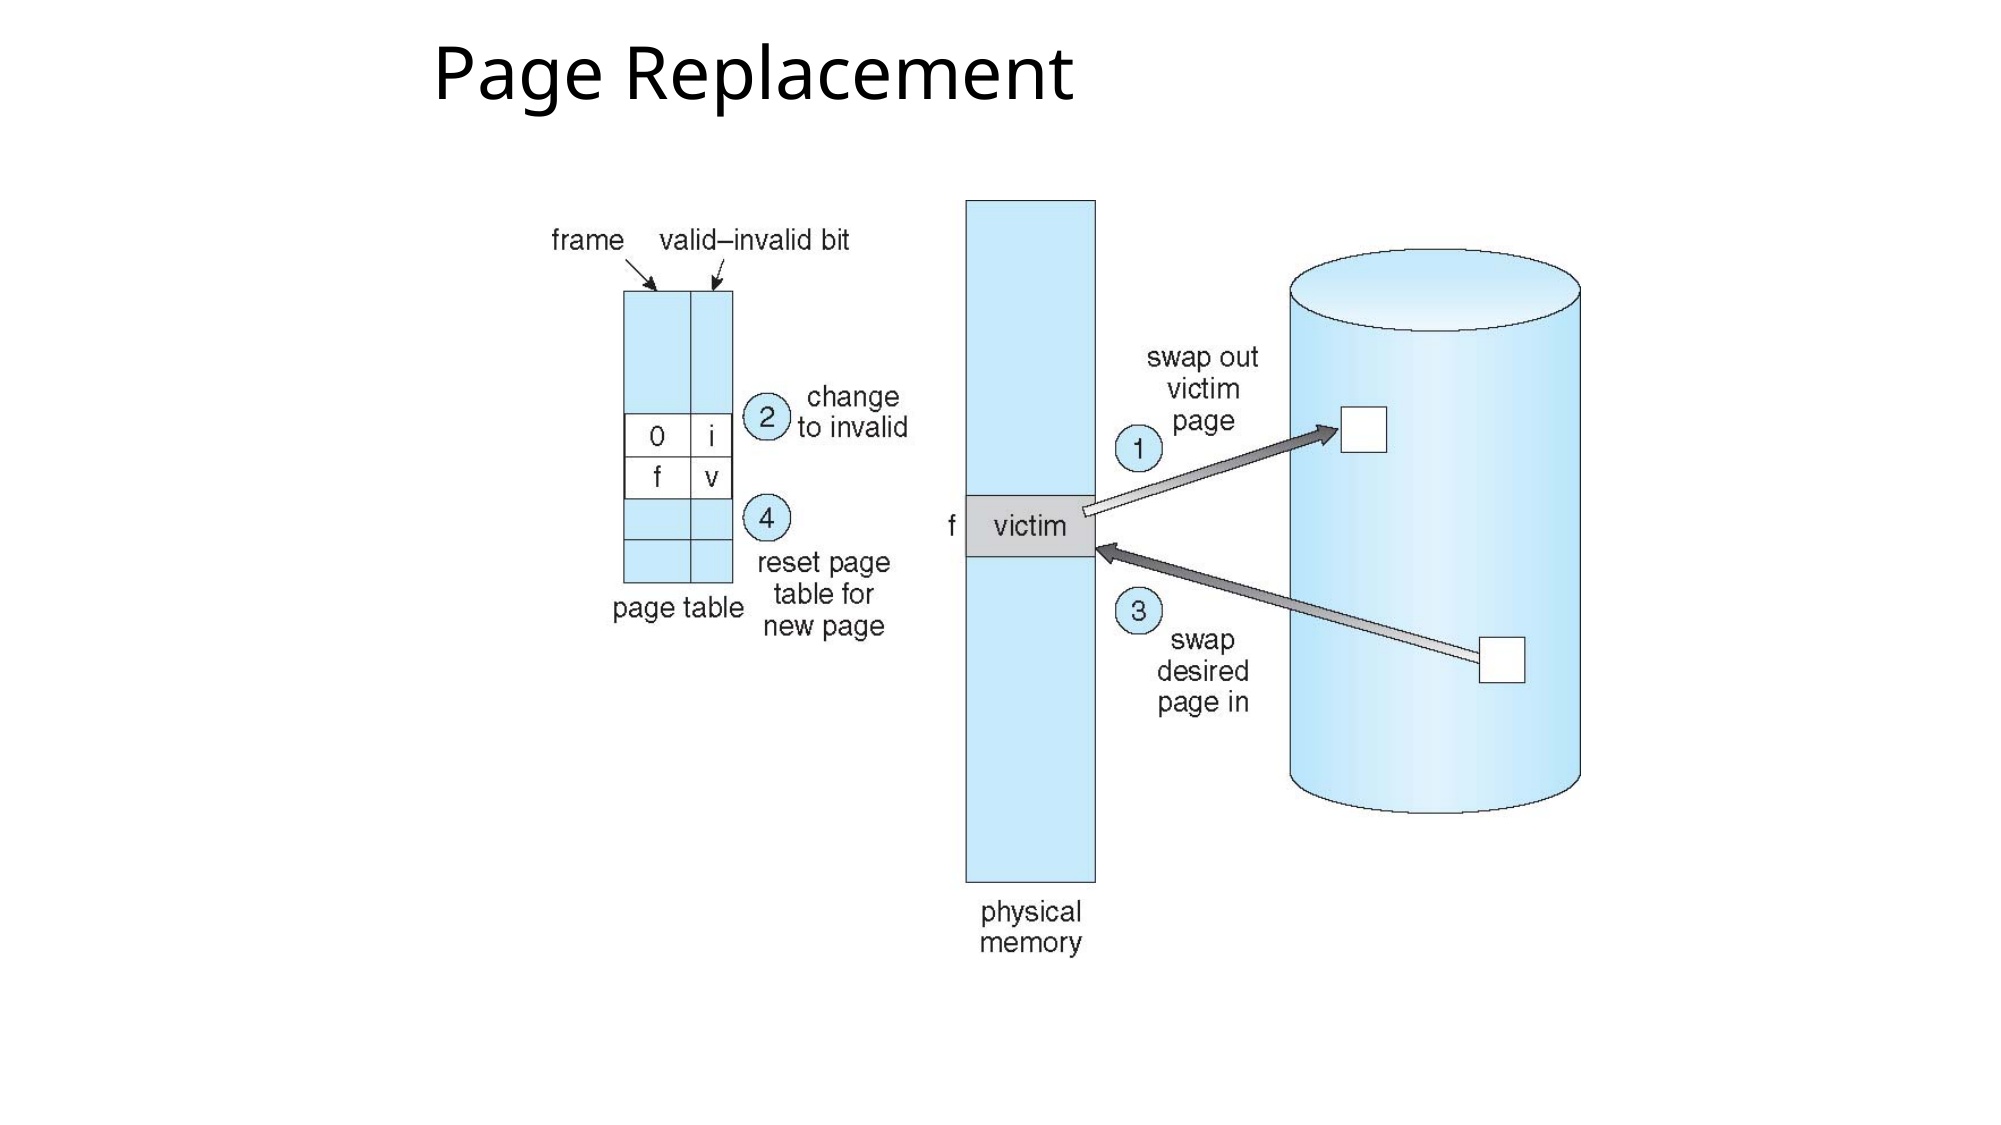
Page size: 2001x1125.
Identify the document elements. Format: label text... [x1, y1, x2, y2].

title Page Replacement [417, 28, 1675, 124]
picture [552, 200, 1581, 959]
